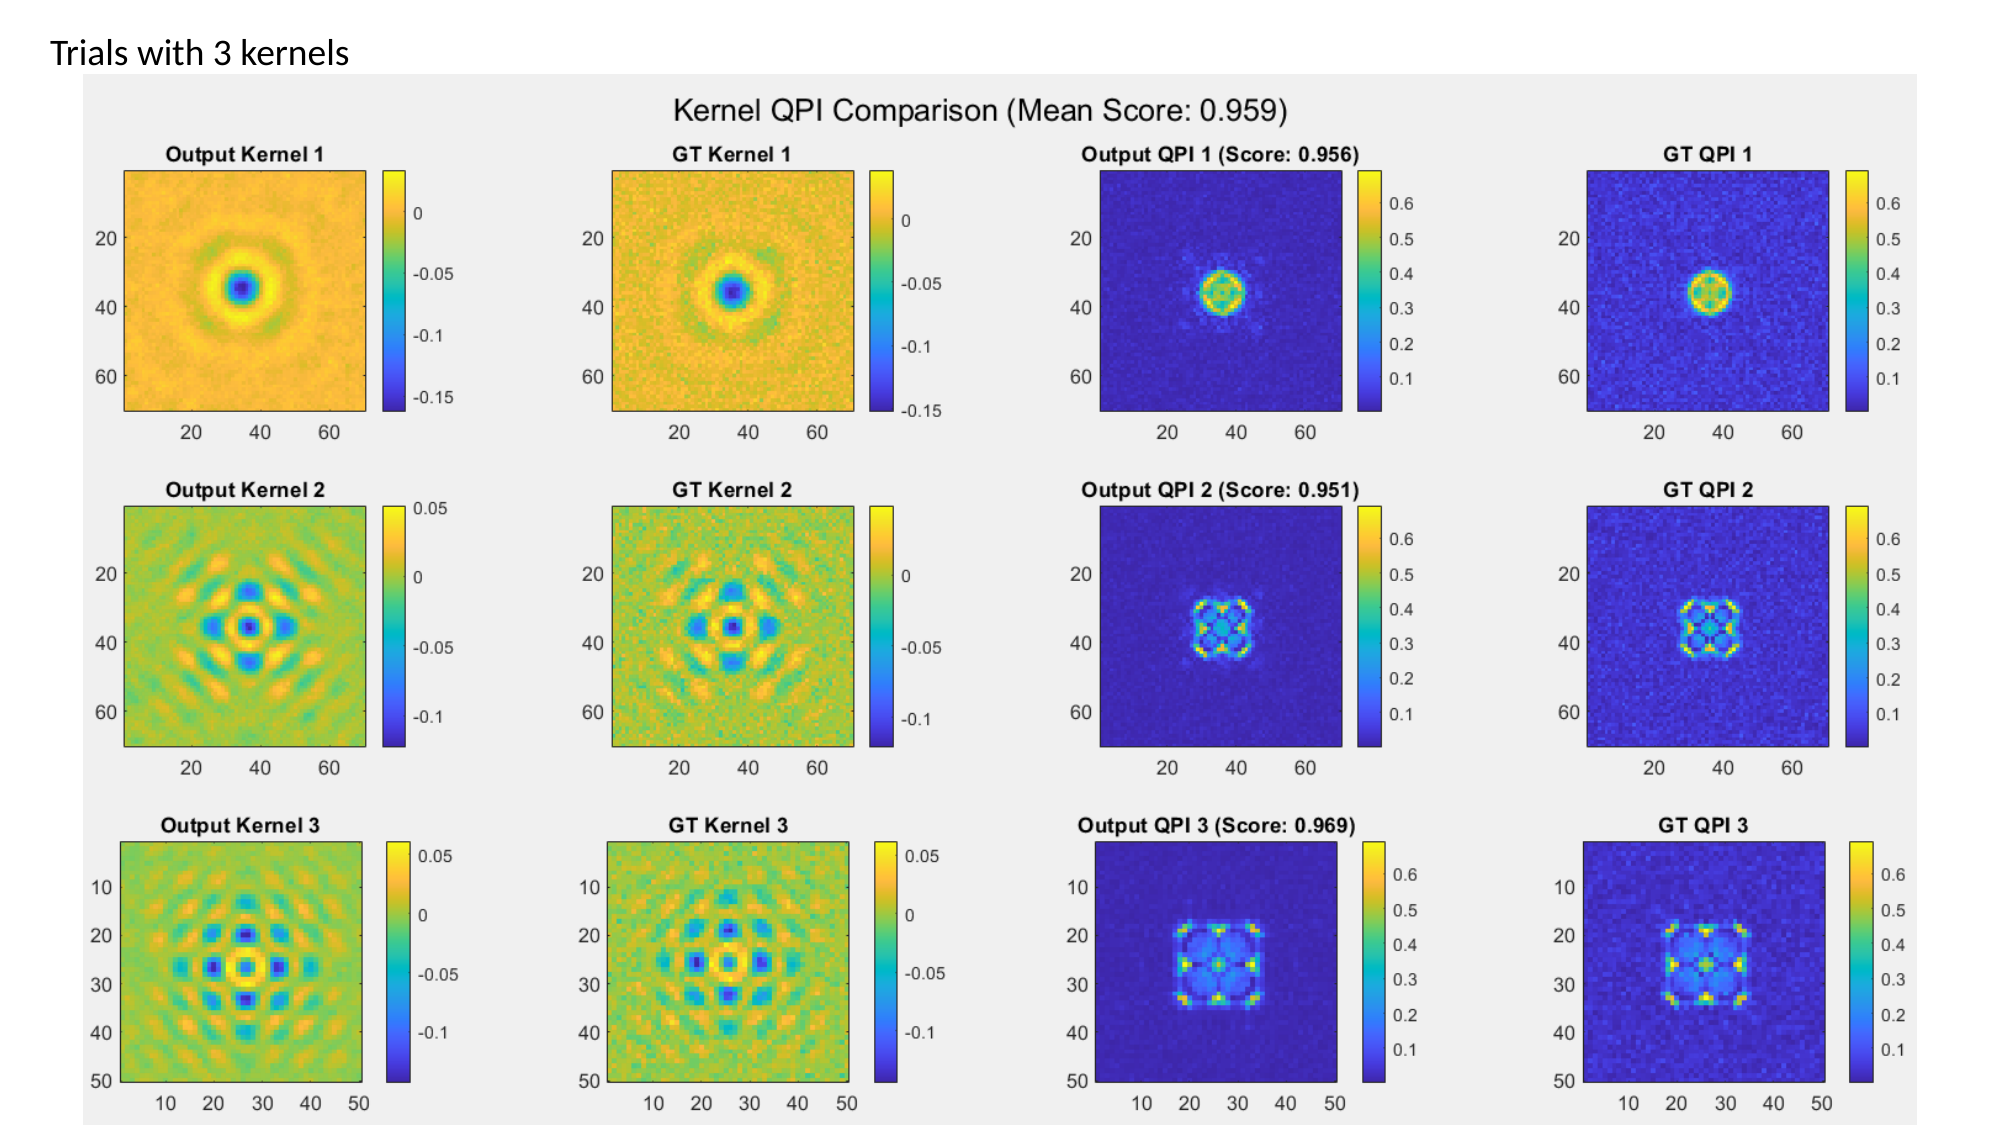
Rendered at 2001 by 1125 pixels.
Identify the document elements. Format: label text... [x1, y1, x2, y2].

picture [83, 74, 1917, 1125]
text_box Trials with 3 kernels [35, 20, 576, 81]
